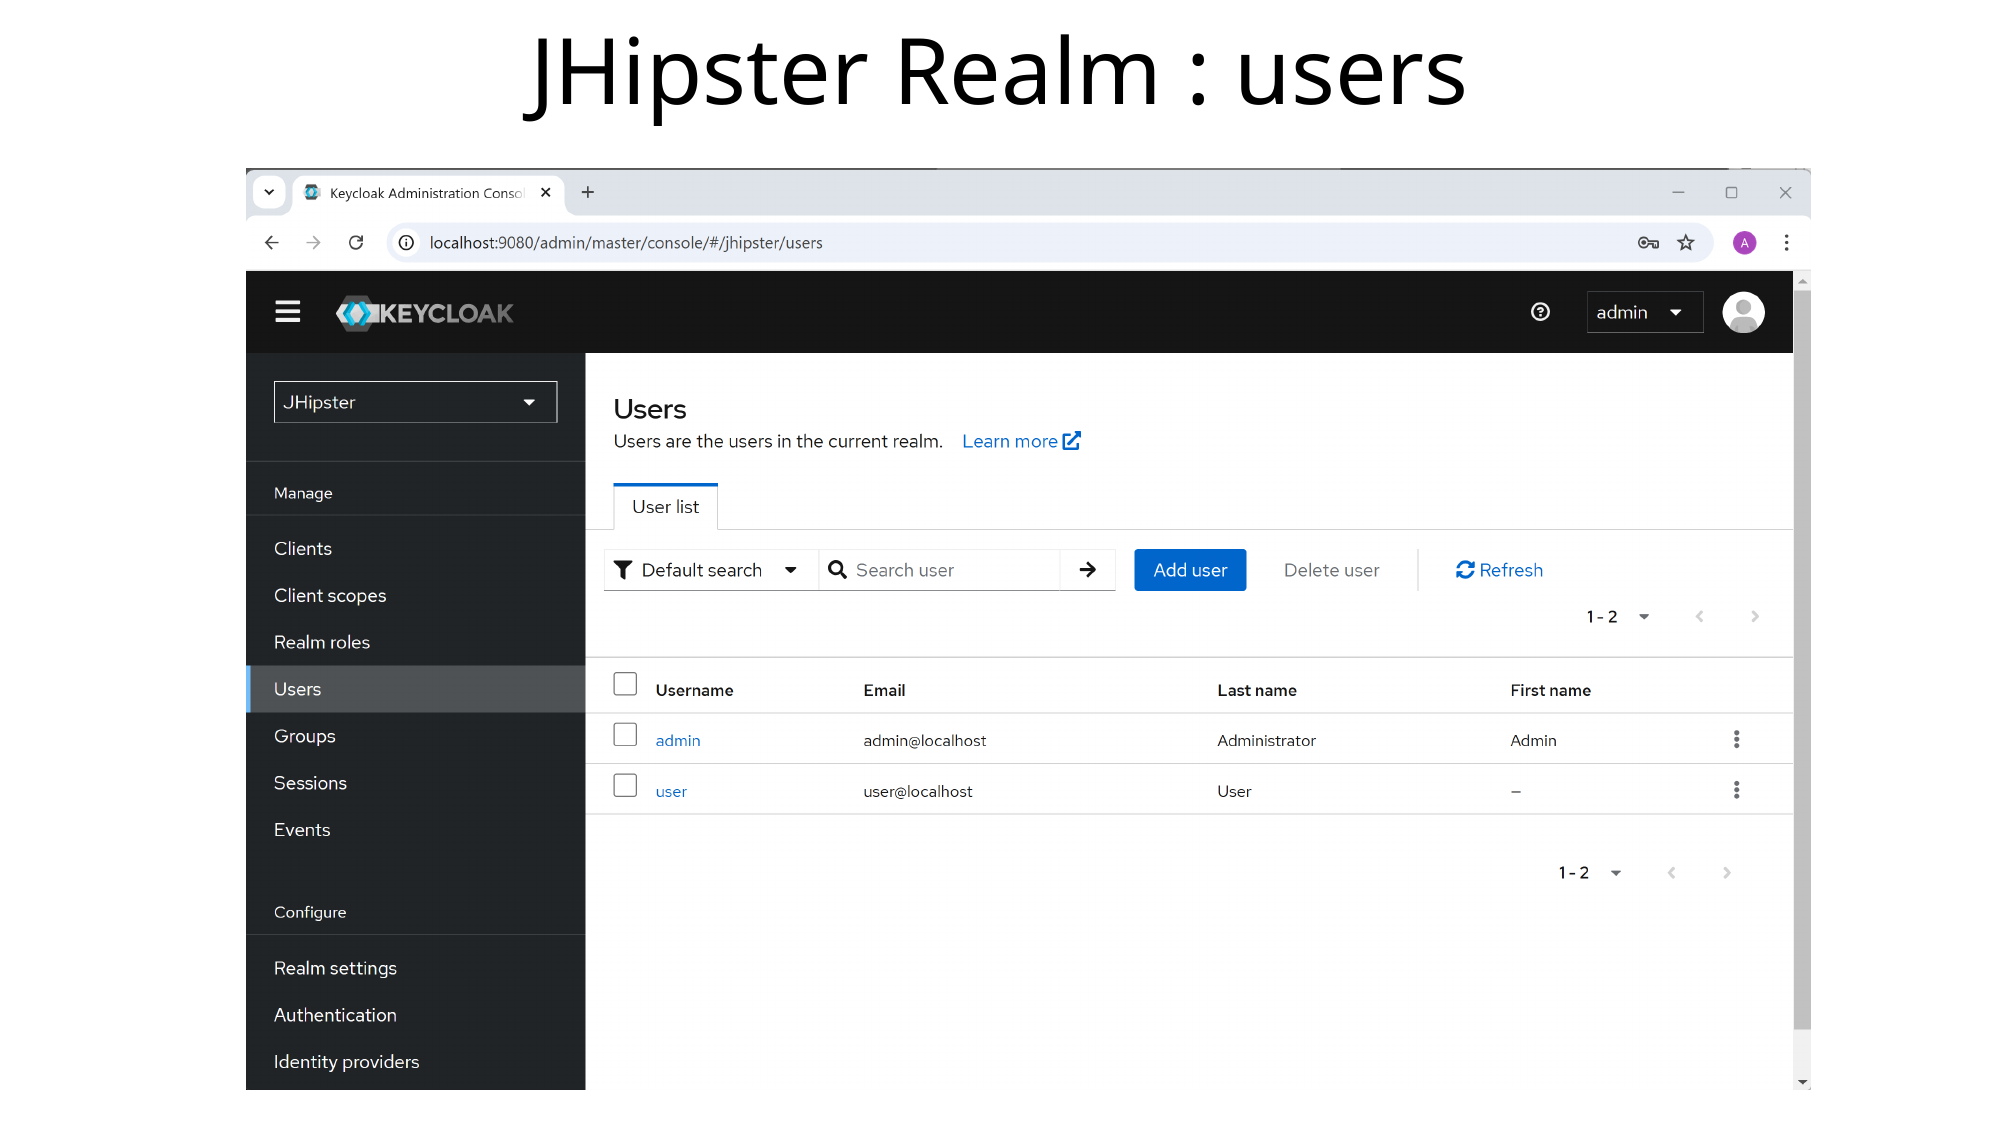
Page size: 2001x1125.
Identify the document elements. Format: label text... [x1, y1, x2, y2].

picture [246, 168, 1811, 1090]
title JHipster Realm : users [137, 0, 1863, 149]
